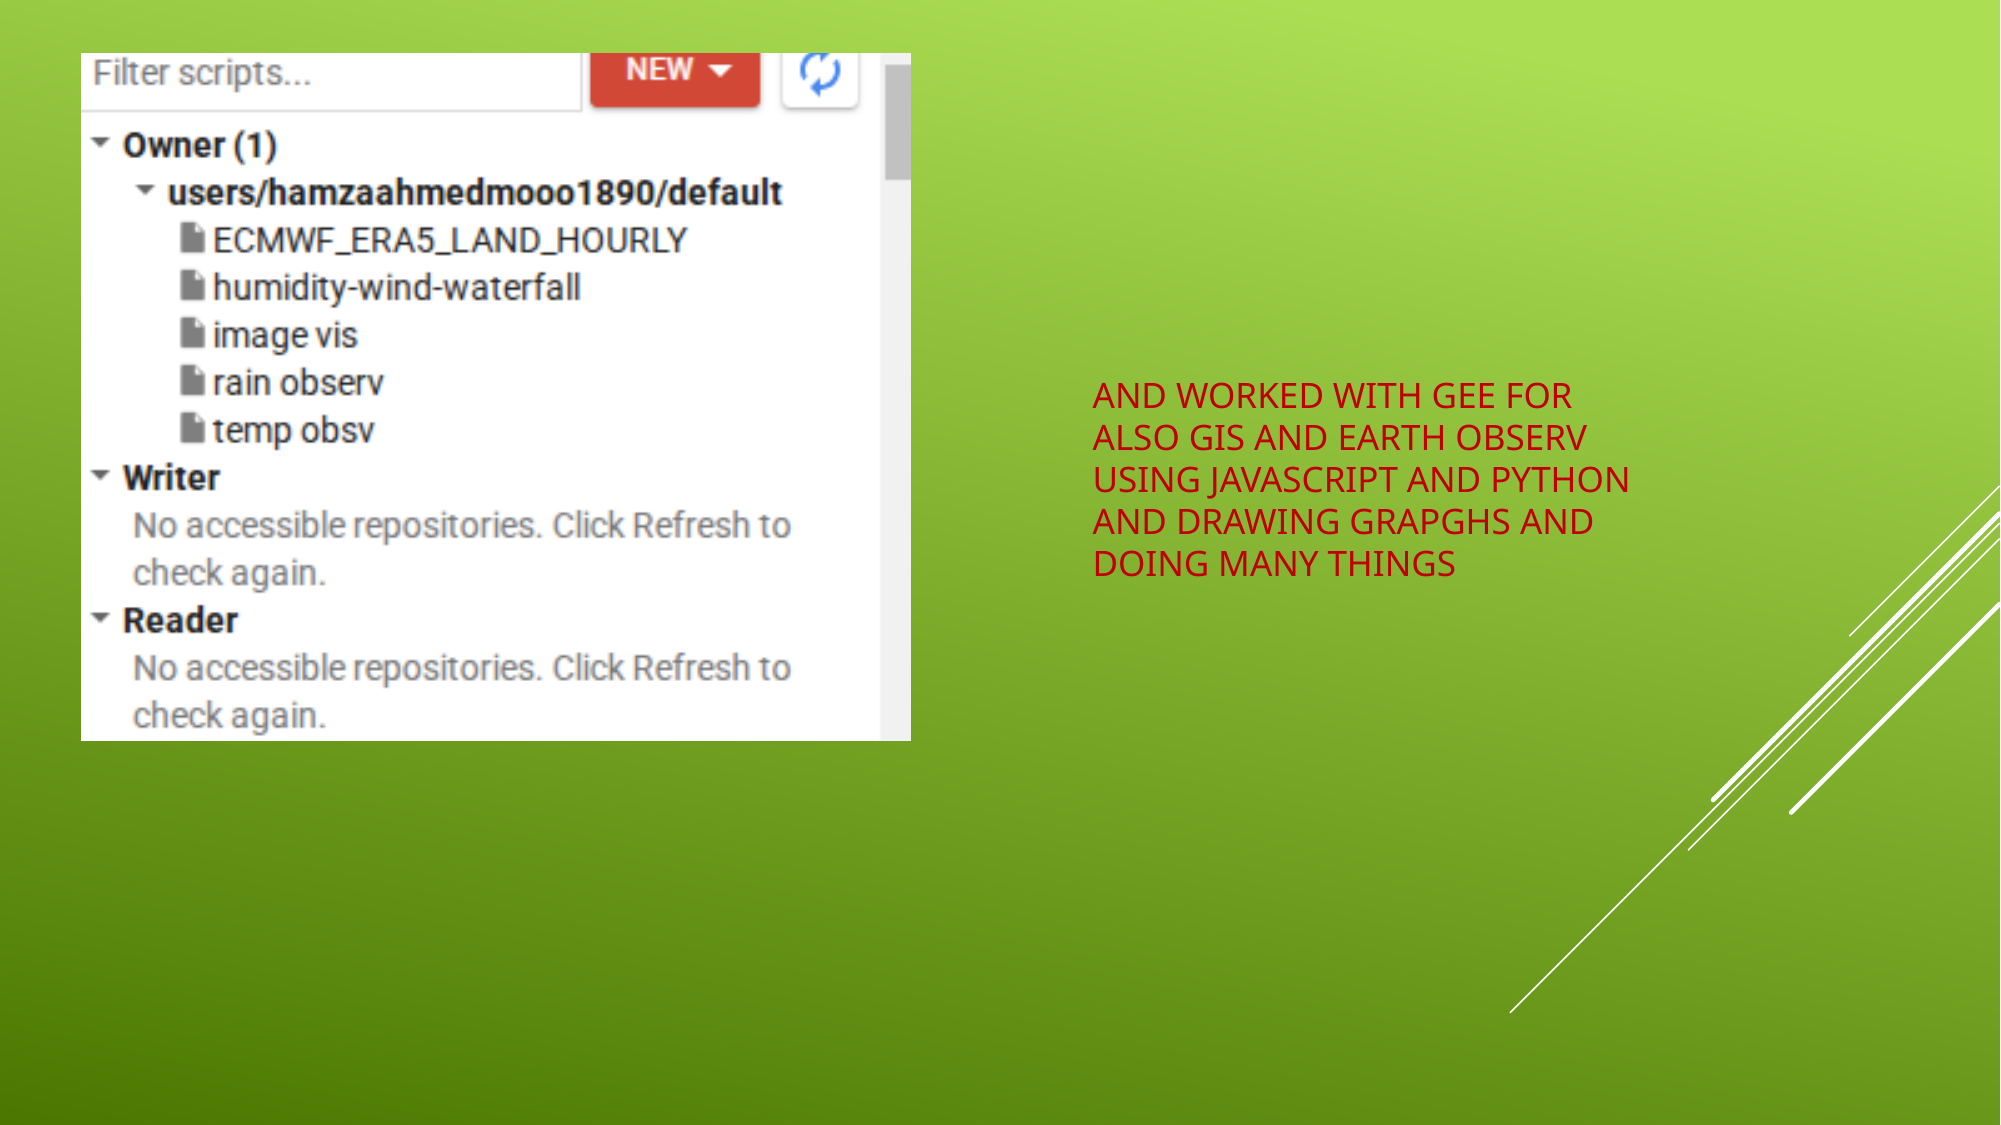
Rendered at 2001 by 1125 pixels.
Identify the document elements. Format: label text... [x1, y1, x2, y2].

picture [81, 53, 911, 741]
title And worked with GEE for also gis and earth observ using javascript and python and drawing grapghs and doing many things [1077, 366, 1678, 591]
